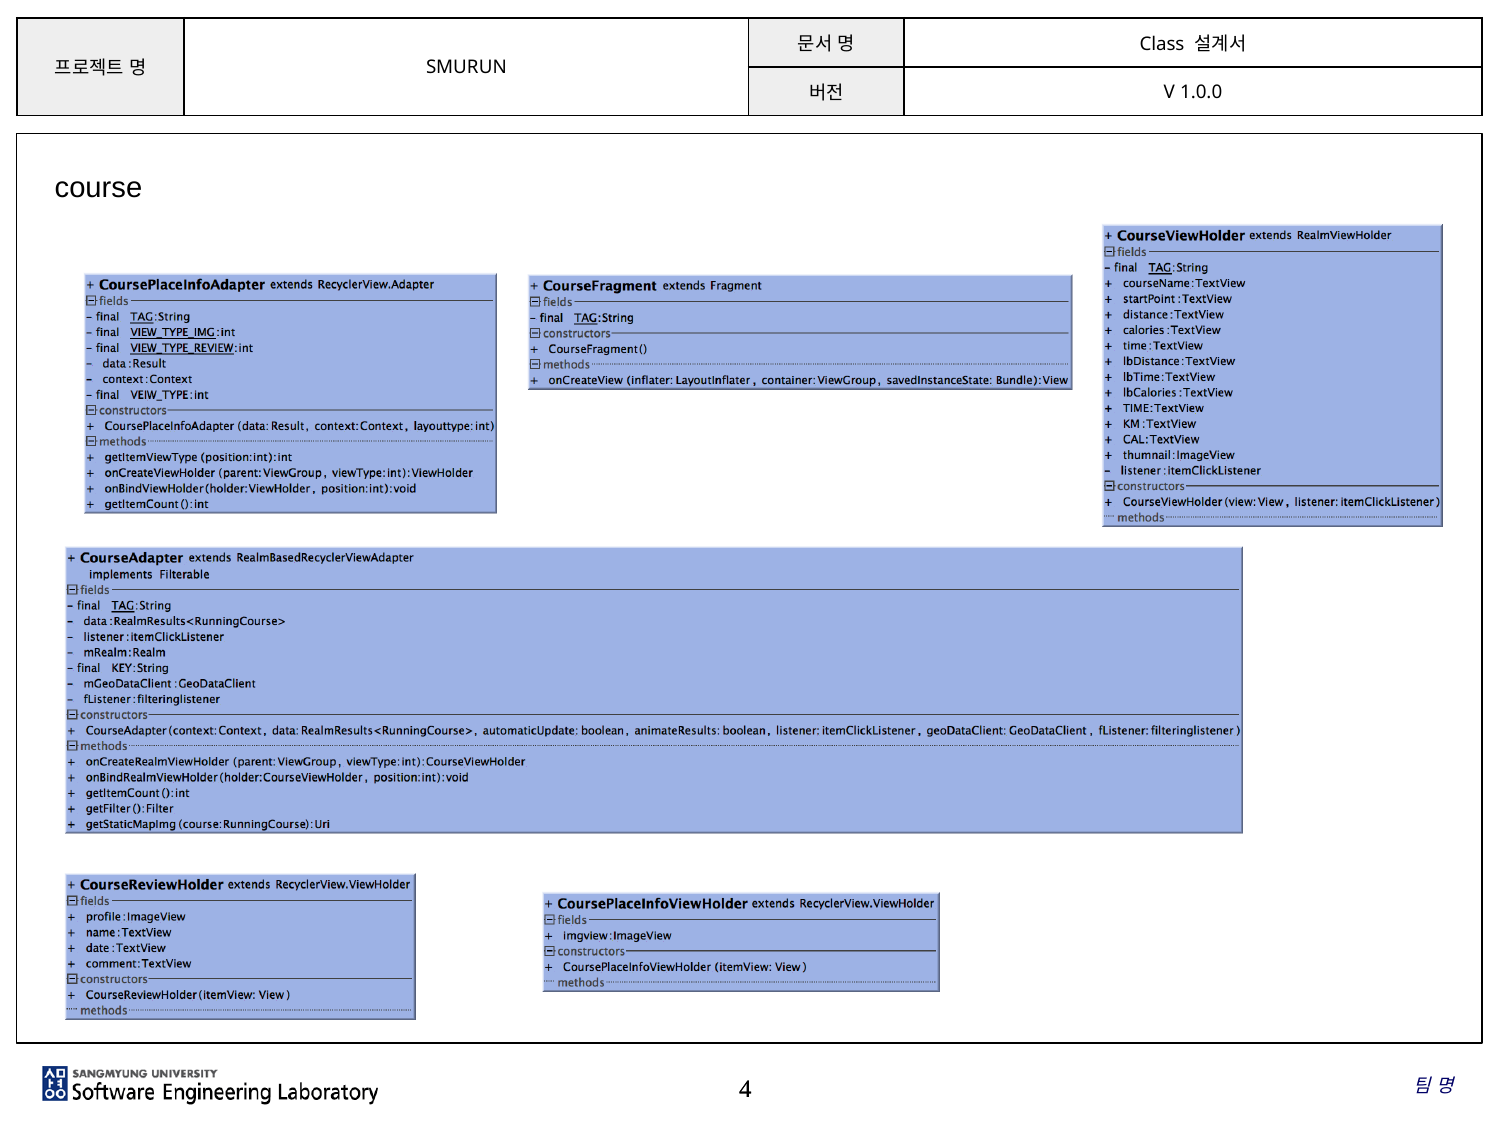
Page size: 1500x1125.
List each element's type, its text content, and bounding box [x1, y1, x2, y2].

picture [42, 211, 1454, 1033]
footer 팀 명 [994, 1060, 1454, 1110]
picture [42, 1066, 382, 1106]
text_box course [39, 161, 158, 211]
